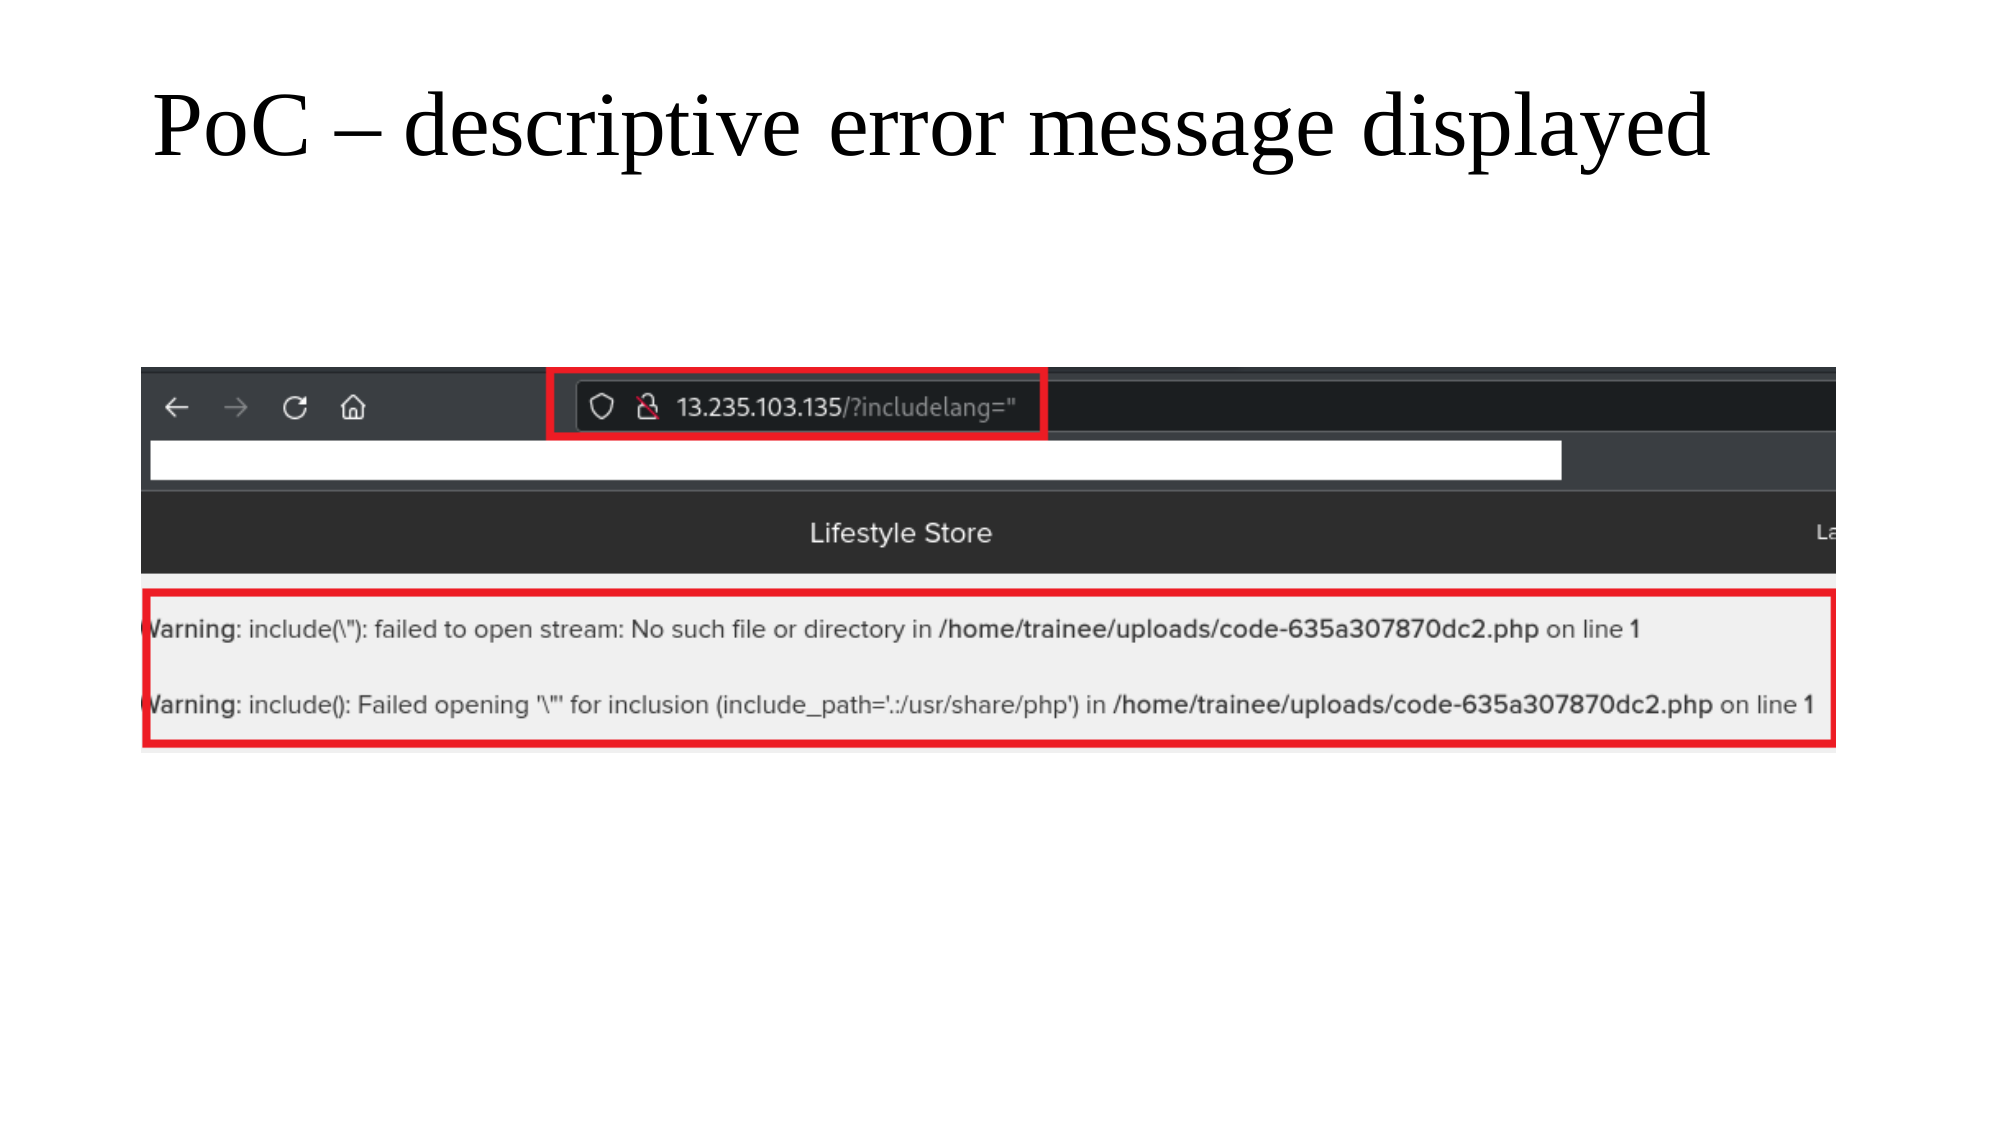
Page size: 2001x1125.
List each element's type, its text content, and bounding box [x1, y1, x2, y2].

picture [141, 367, 1836, 753]
text_box PoC – descriptive error message displayed [150, 61, 1712, 174]
